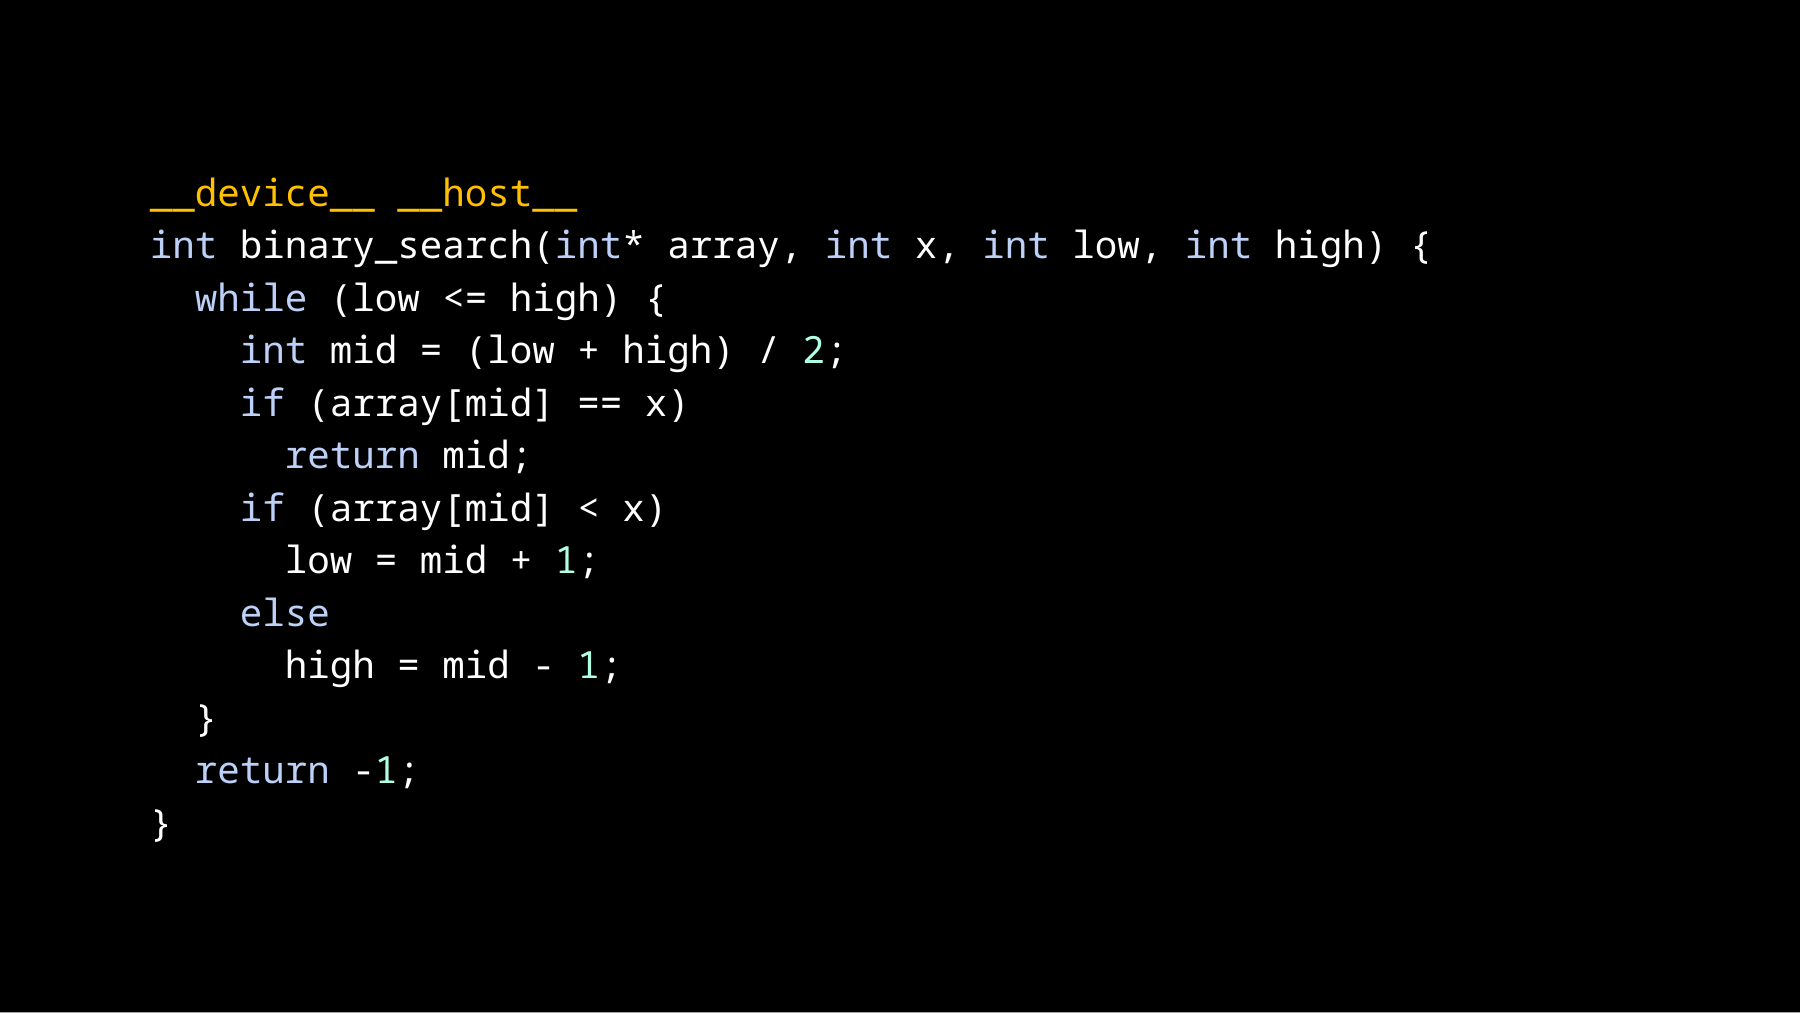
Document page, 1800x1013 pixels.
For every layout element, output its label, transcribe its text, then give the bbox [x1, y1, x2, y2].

text_box __device__ __host__ int binary_search(int* array, int x, int low, int high) { while (low <= high) { int mid = (low + high) / 2; if (array[mid] == x) return mid; if (array[mid] < x) low = mid + 1; else high = mid - 1; } return -1; } [134, 82, 1666, 931]
